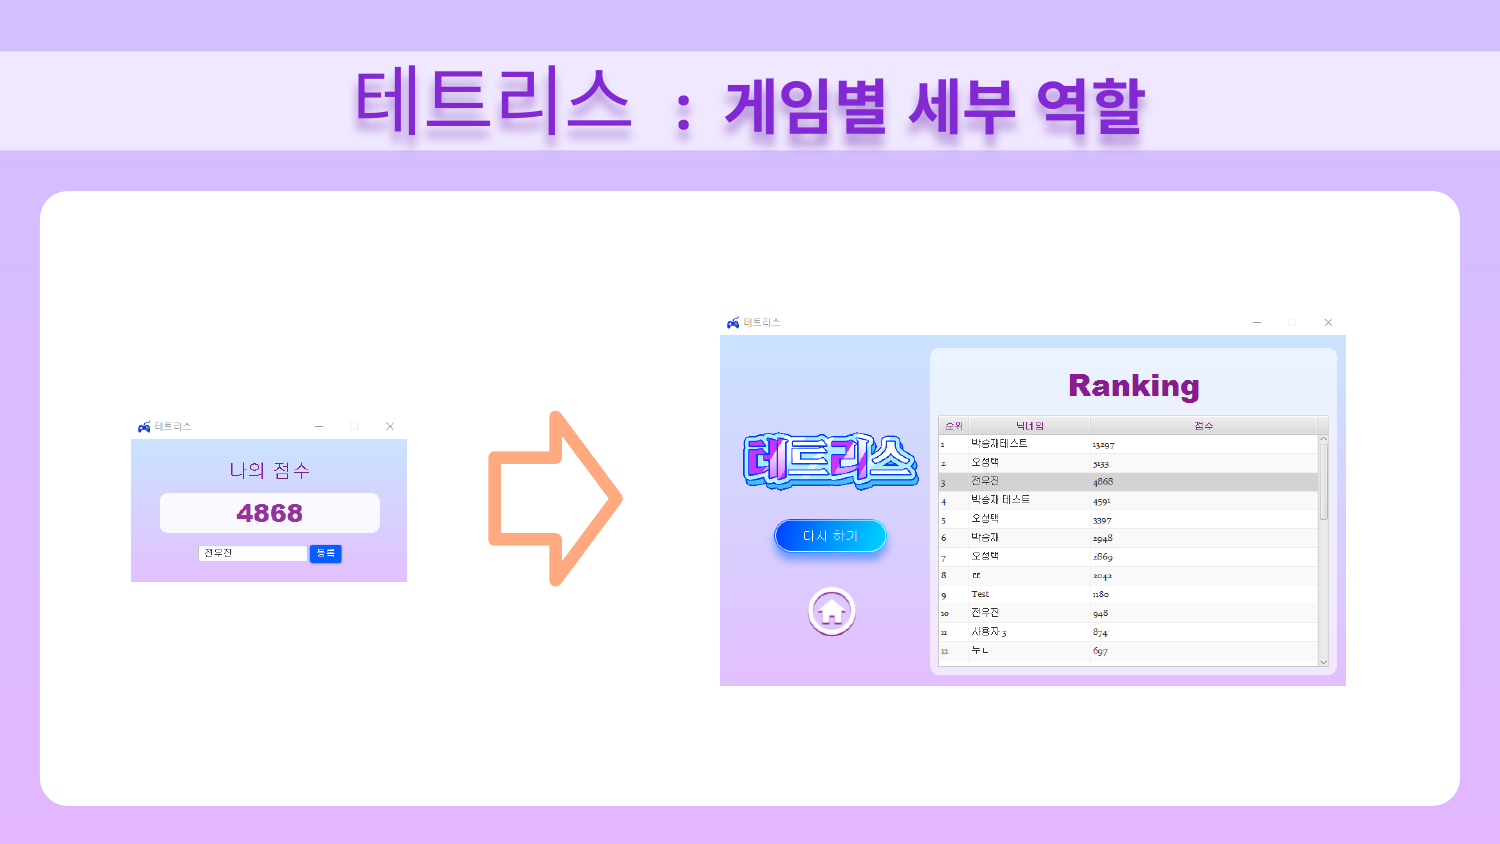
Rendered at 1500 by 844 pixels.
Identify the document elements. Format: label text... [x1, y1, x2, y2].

title 테트리스 : 게임별 세부 역할 [235, 37, 1265, 161]
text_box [494, 311, 1347, 686]
text_box [1273, 51, 1500, 151]
picture [131, 415, 407, 582]
text_box [40, 191, 1460, 806]
text_box [0, 51, 227, 151]
